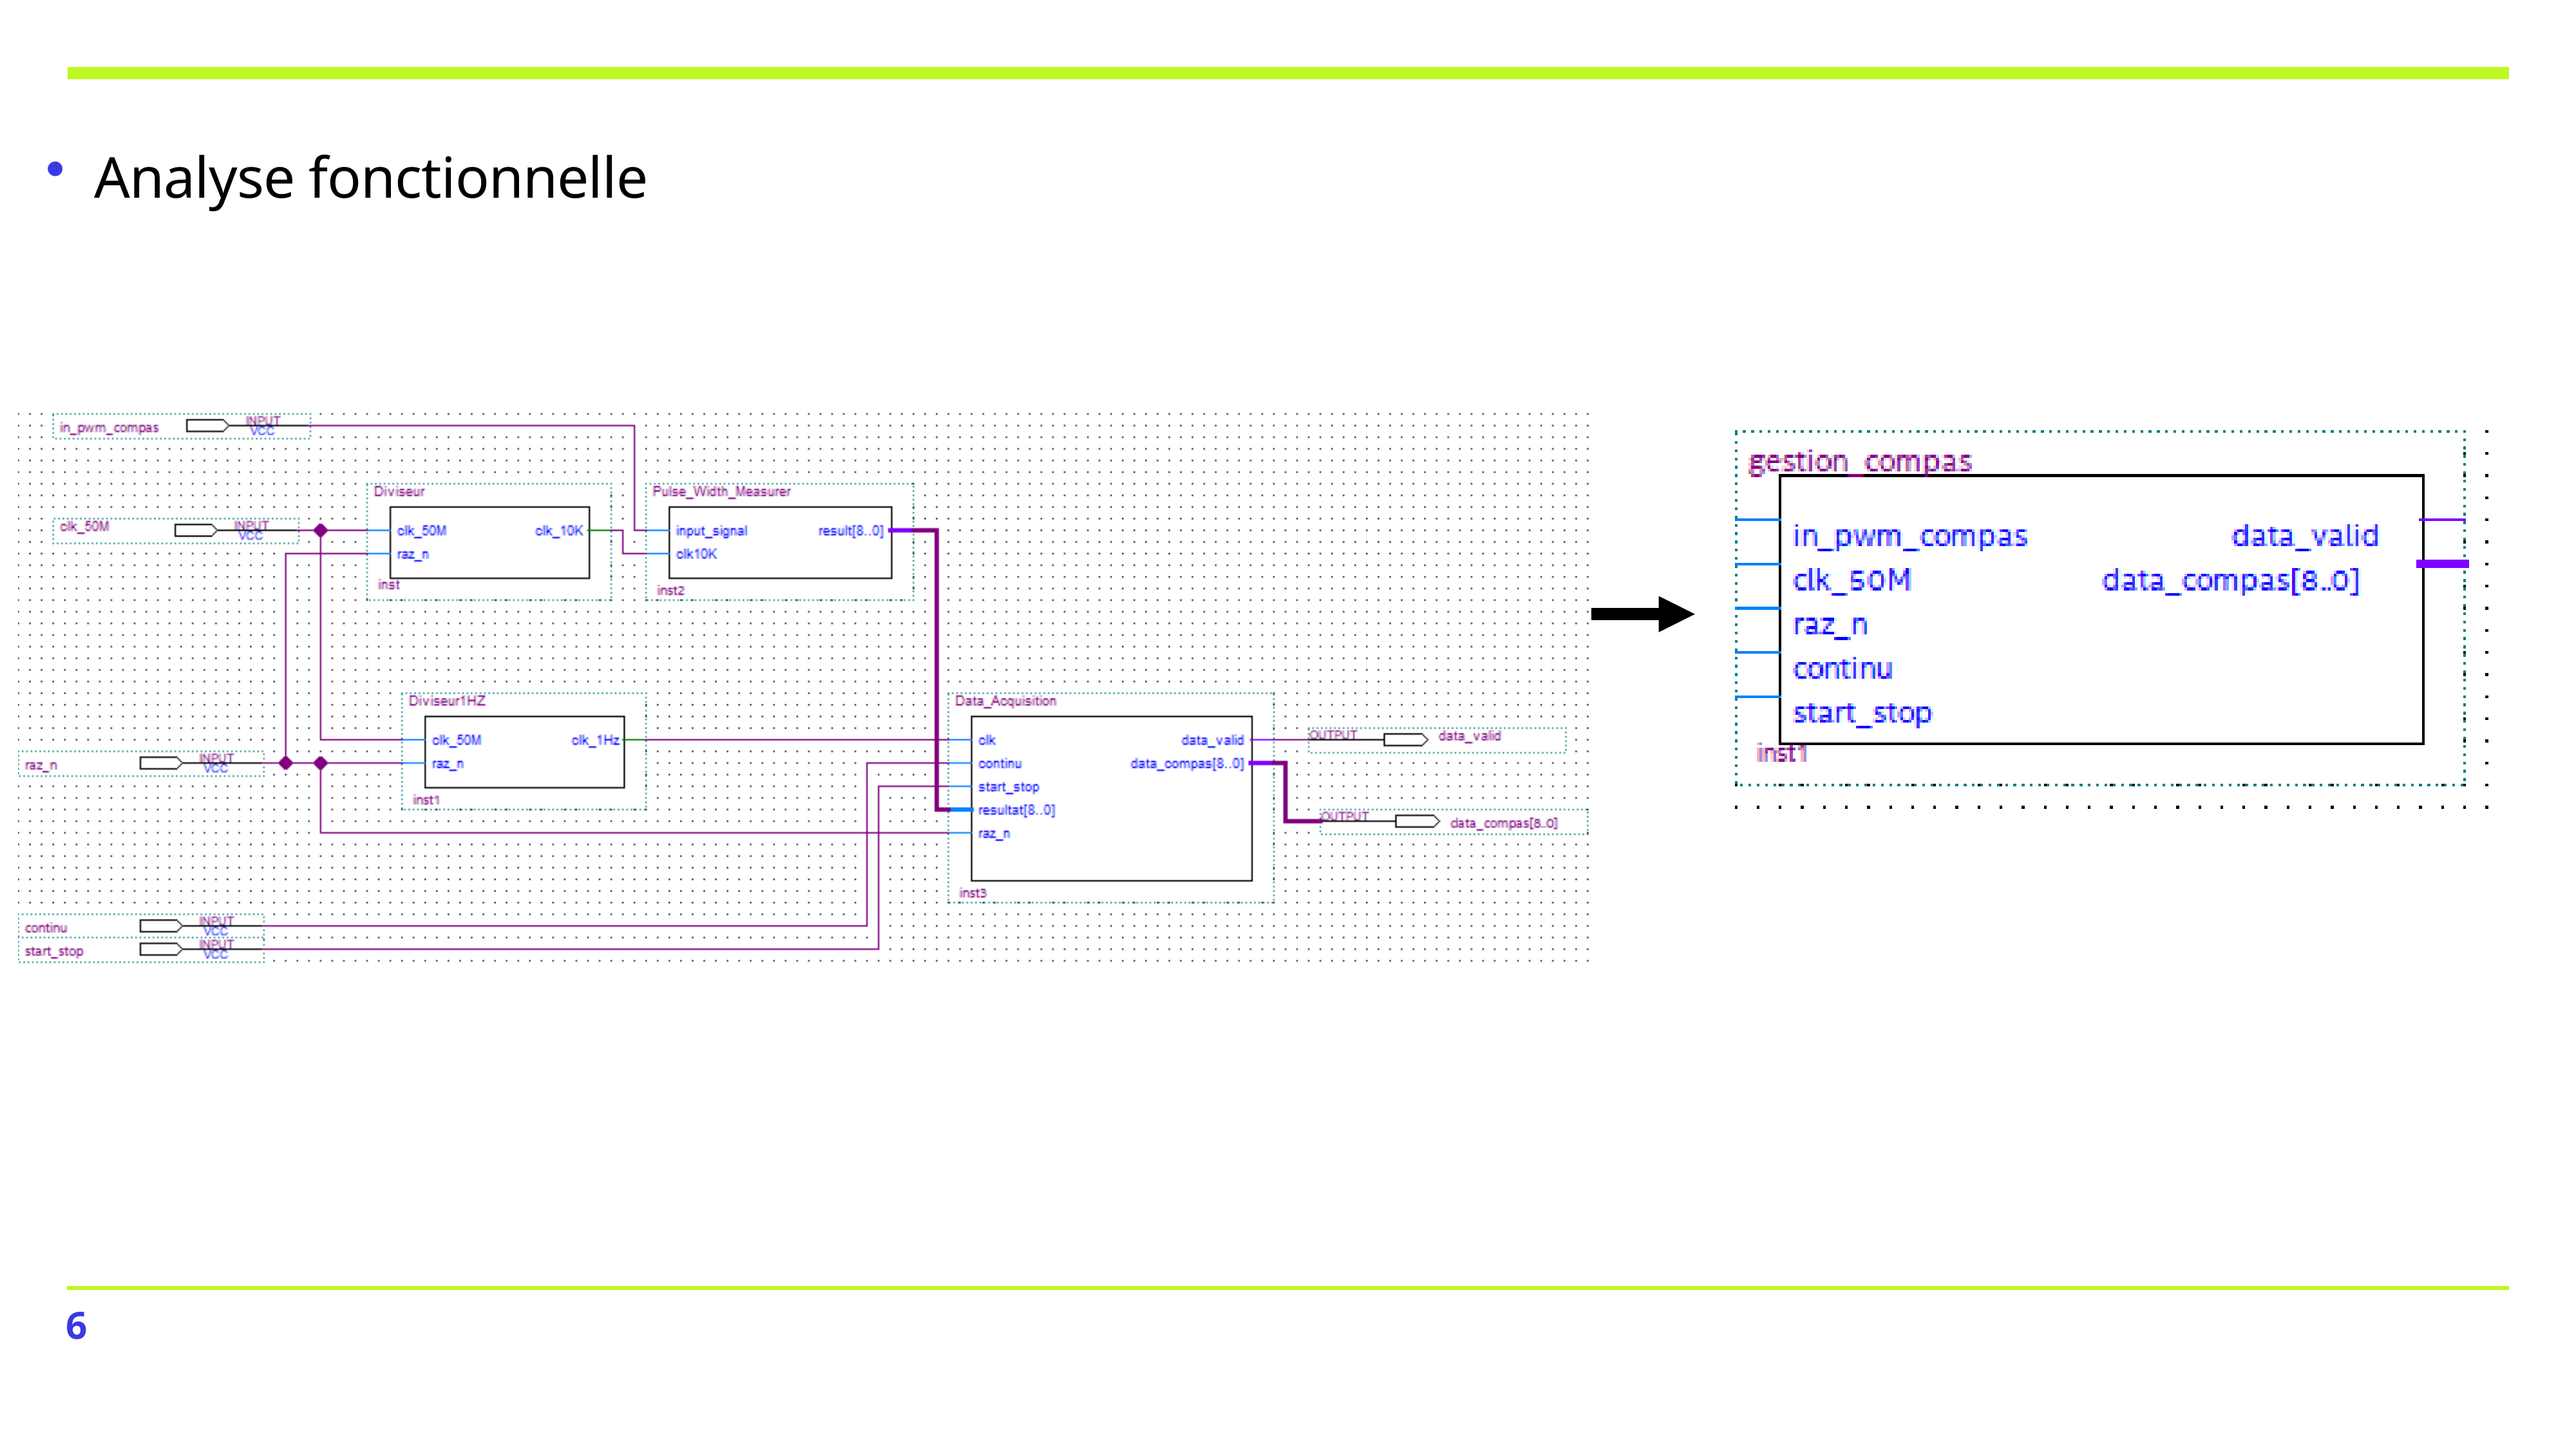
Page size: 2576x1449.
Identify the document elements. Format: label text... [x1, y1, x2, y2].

list Analyse fonctionnelle [40, 149, 2496, 285]
list 6 [60, 1296, 2516, 1356]
picture [1716, 419, 2497, 809]
picture [18, 406, 1599, 969]
text_box [1599, 610, 1695, 618]
